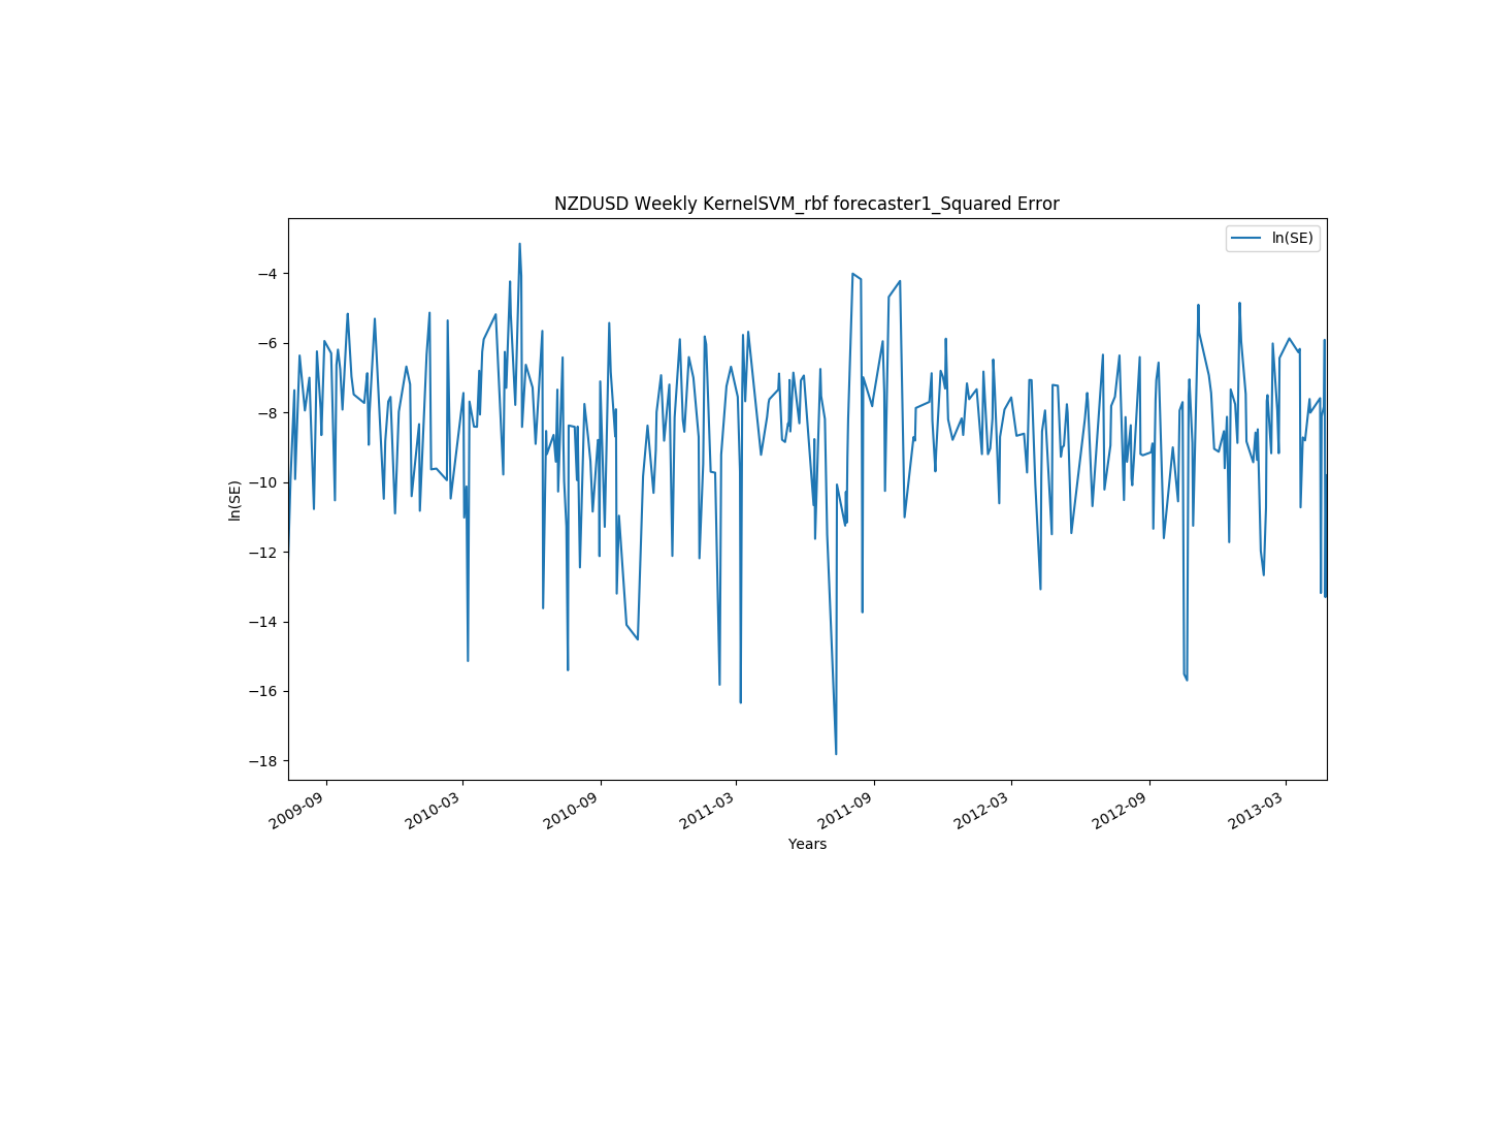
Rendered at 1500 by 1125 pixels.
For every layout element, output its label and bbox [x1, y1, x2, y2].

picture [119, 119, 1461, 946]
